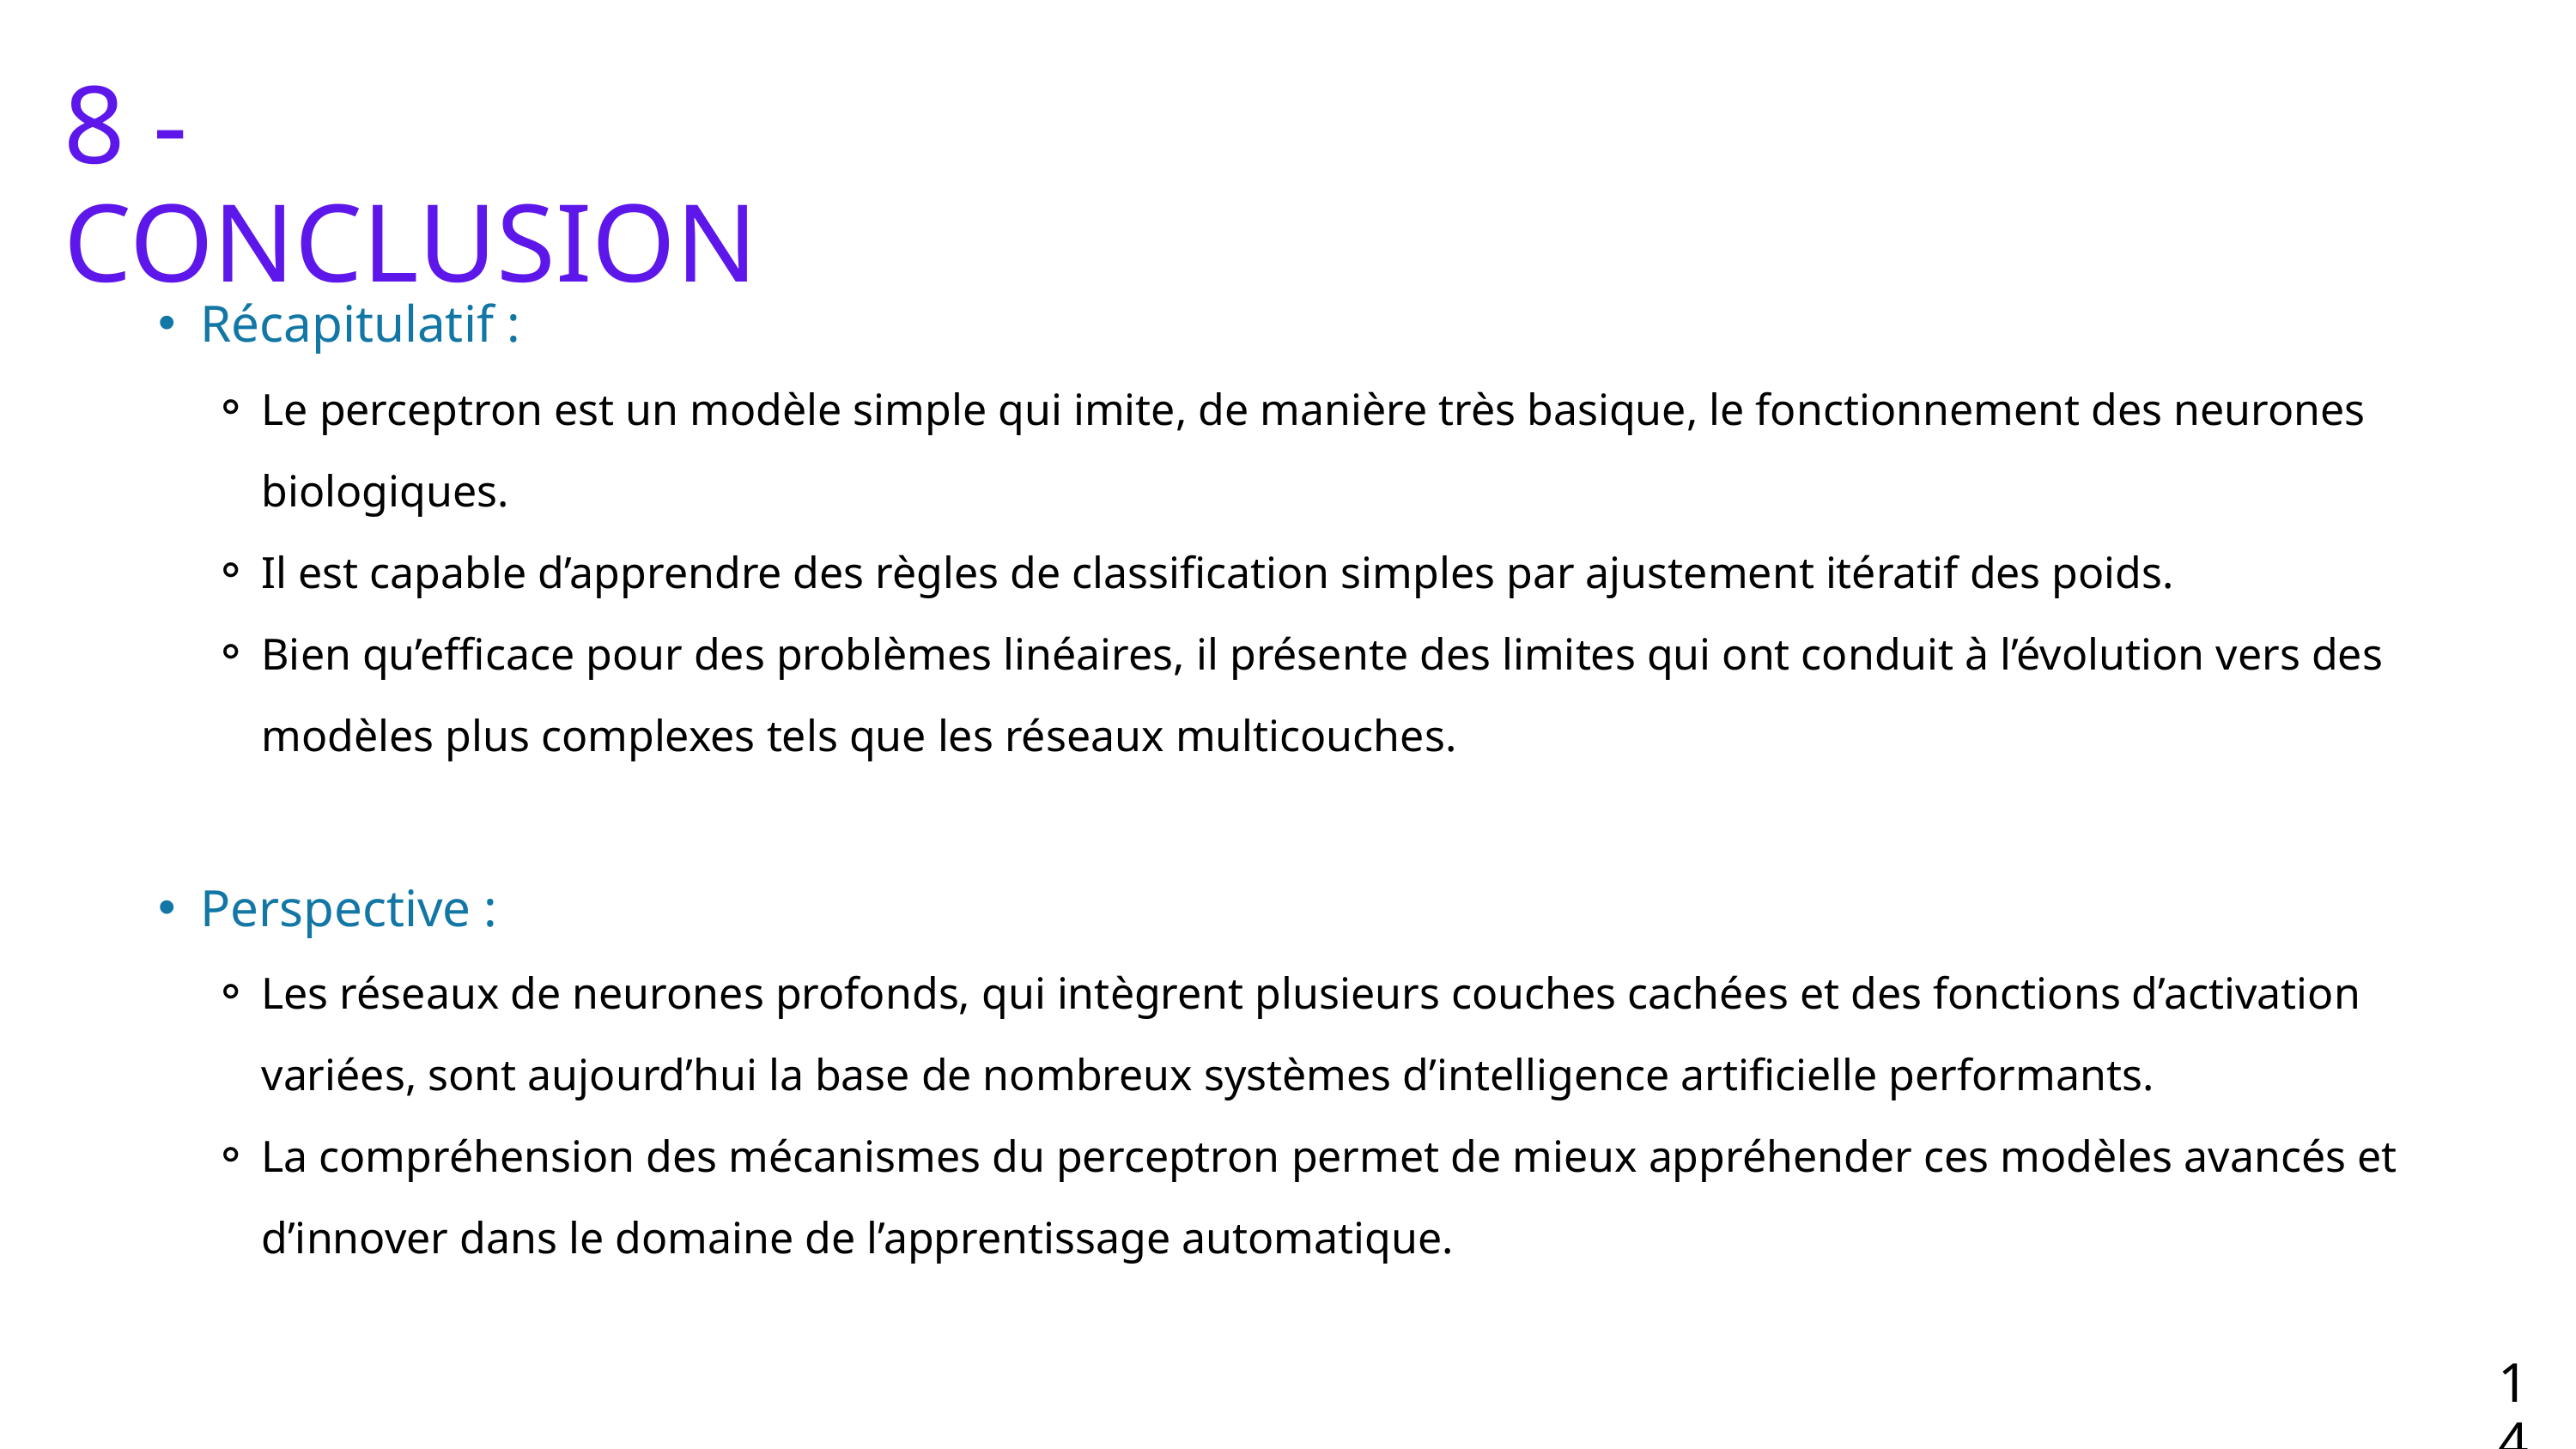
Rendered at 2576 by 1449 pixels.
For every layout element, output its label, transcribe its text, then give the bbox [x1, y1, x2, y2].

text_box 8 - CONCLUSION [64, 67, 846, 304]
text_box Récapitulatif : Le perceptron est un modèle simple qui imite, de manière très basique, le fonctionnement des neurones biologiques. Il est capable d’apprendre des règles de classification simples par ajustement itératif des poids. Bien qu’efficace pour des problèmes linéaires, il présente des limites qui ont conduit à l’évolution vers des modèles plus complexes tels que les réseaux multicouches. Perspective : Les réseaux de neurones profonds, qui intègrent plusieurs couches cachées et des fonctions d’activation variées, sont aujourd’hui la base de nombreux systèmes d’intelligence artificielle performants. La compréhension des mécanismes du perceptron permet de mieux appréhender ces modèles avancés et d’innover dans le domaine de l’apprentissage automatique. [115, 257, 2461, 1263]
text_box 14 [2489, 1354, 2538, 1449]
